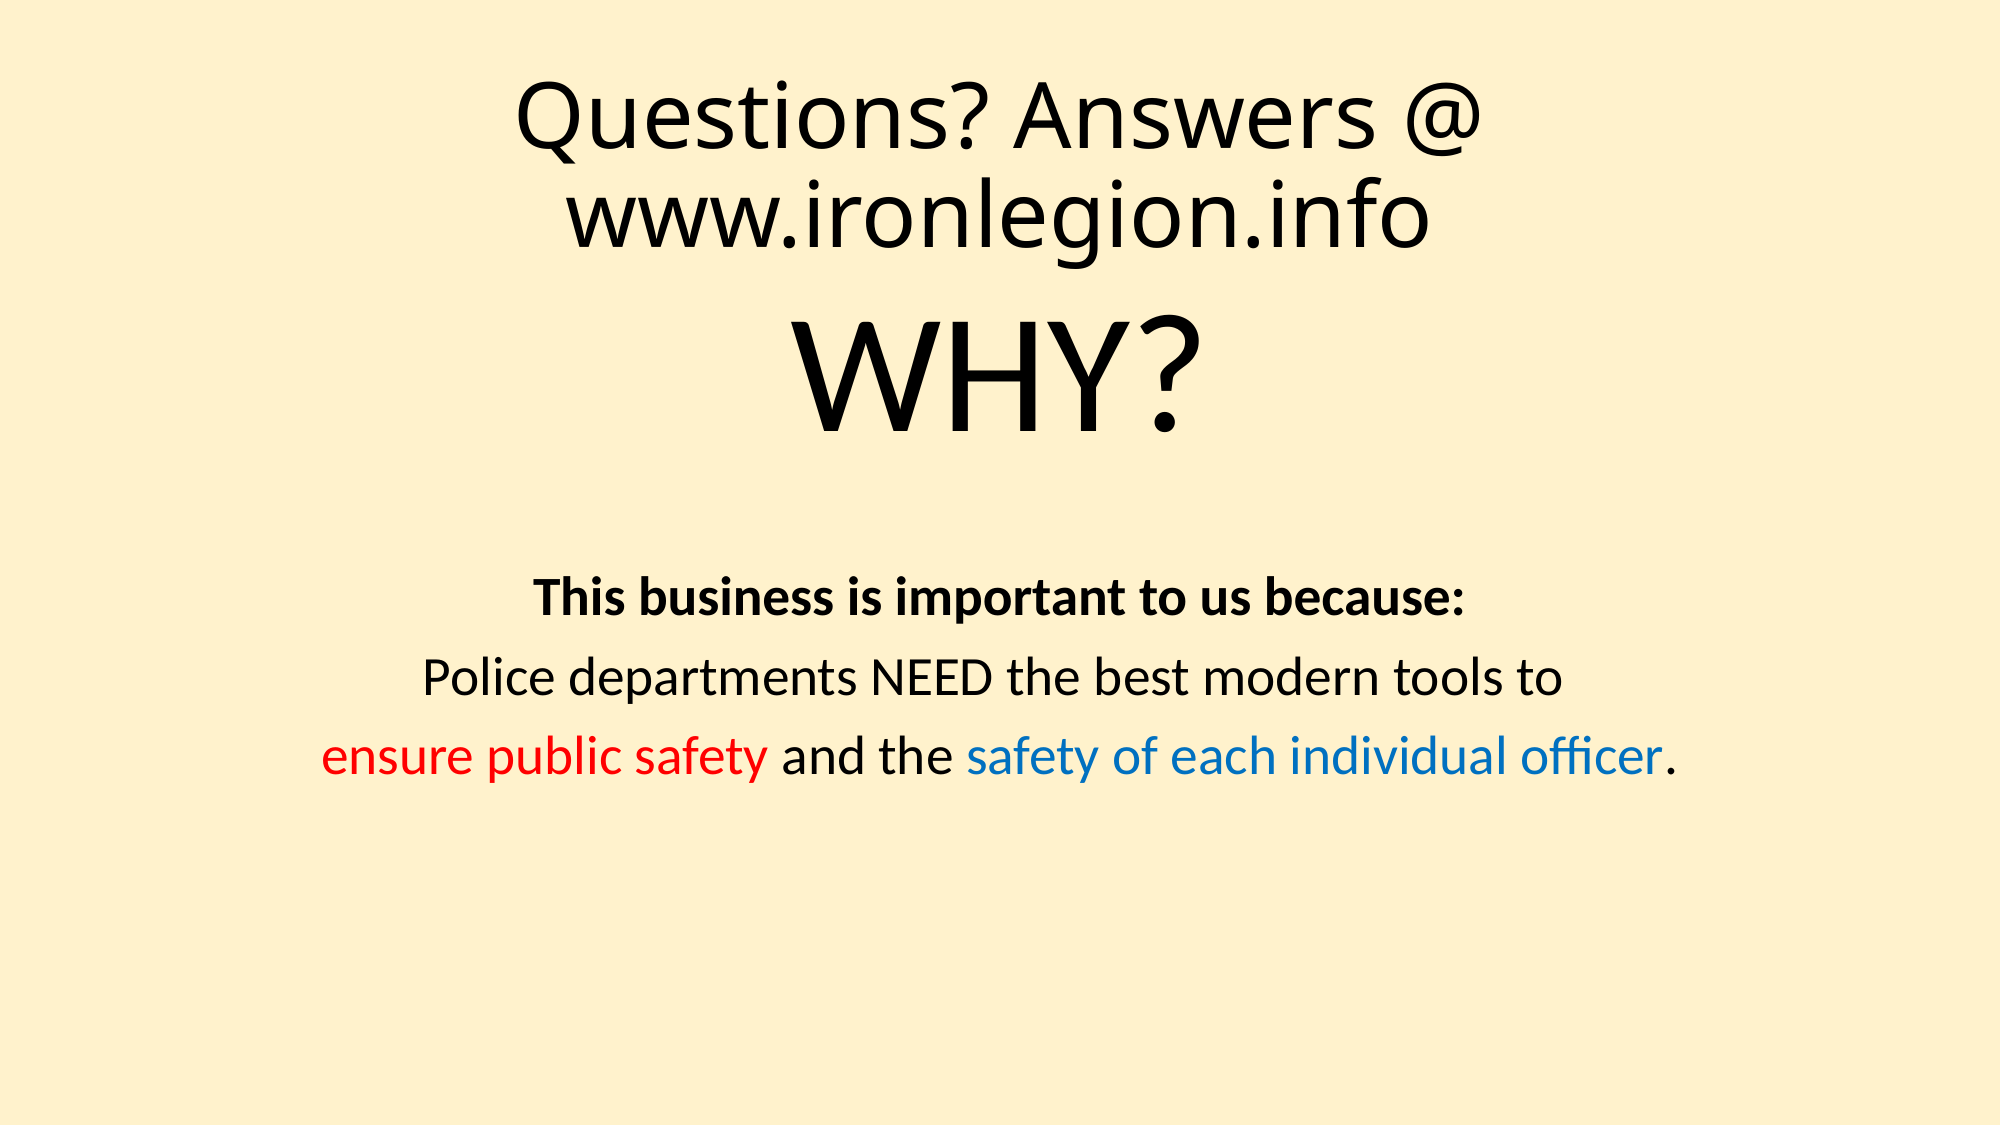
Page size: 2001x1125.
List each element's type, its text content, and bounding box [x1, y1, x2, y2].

list WHY? This business is important to us because: Police departments NEED the best modern tools to ensure public safety and the safety of each individual officer. [137, 277, 1863, 798]
title Questions? Answers @ www.ironlegion.info [137, 59, 1863, 277]
